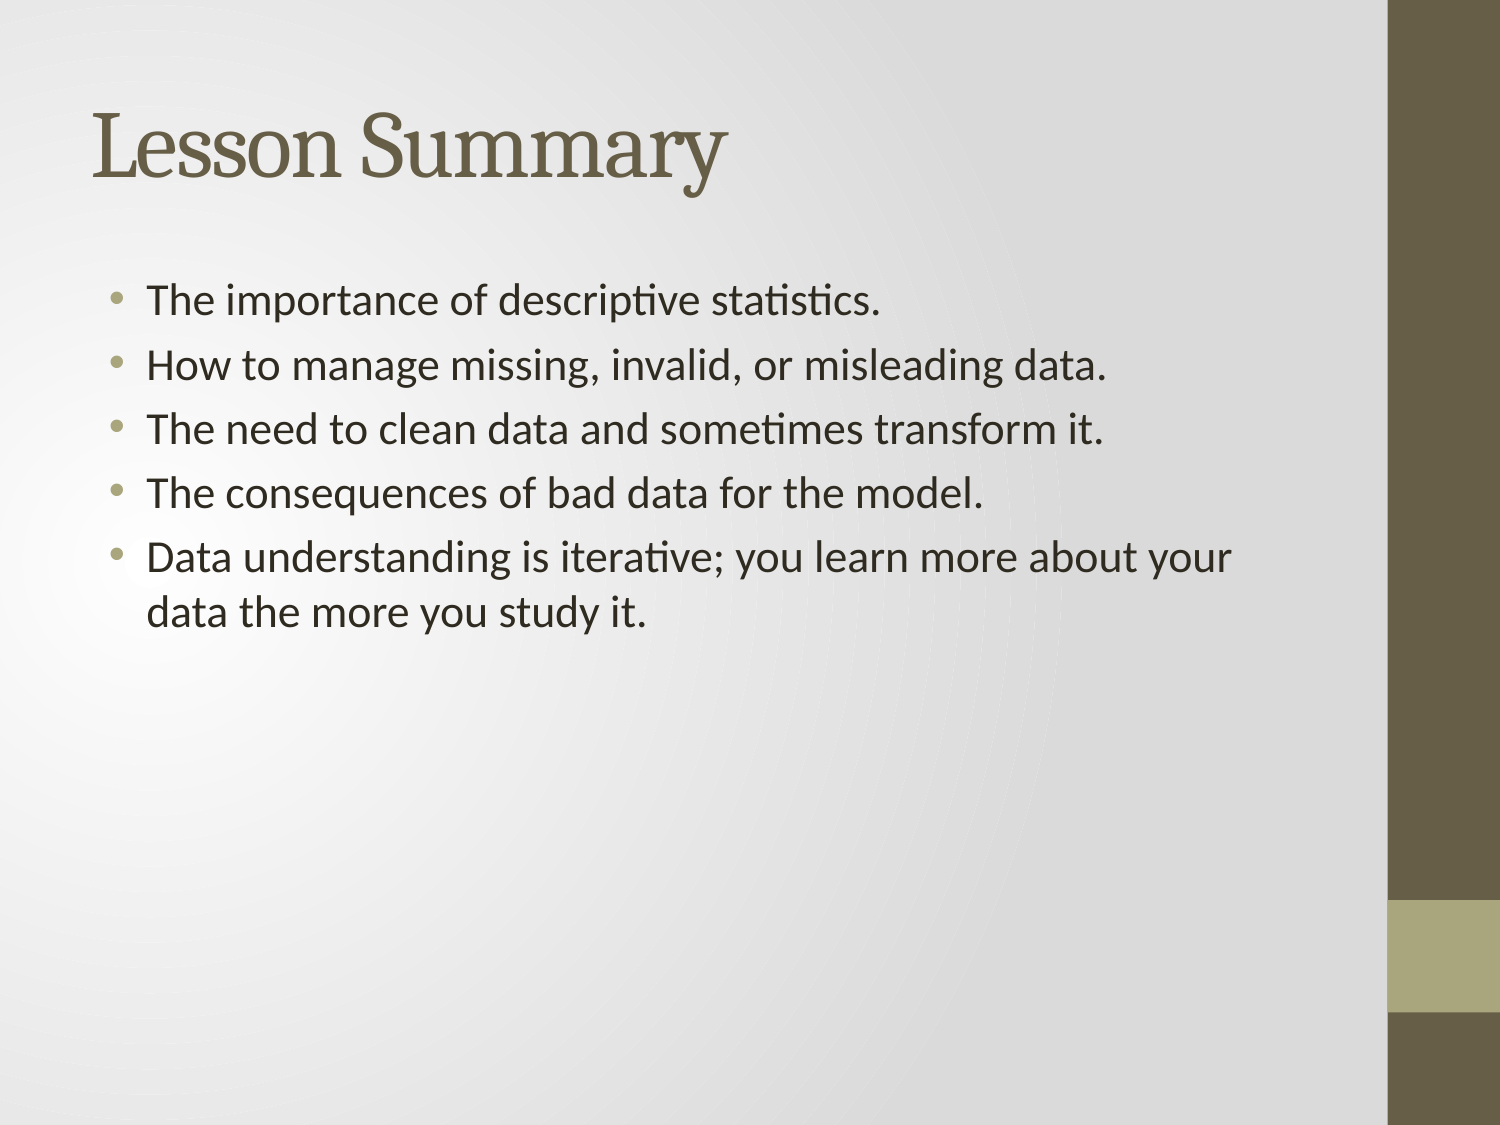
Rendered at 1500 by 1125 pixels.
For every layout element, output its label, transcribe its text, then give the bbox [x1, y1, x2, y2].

title Lesson Summary [75, 45, 1325, 233]
list The importance of descriptive statistics. How to manage missing, invalid, or misleading data. The need to clean data and sometimes transform it. The consequences of bad data for the model. Data understanding is iterative; you learn more about your data the more you study it. [75, 262, 1325, 1050]
